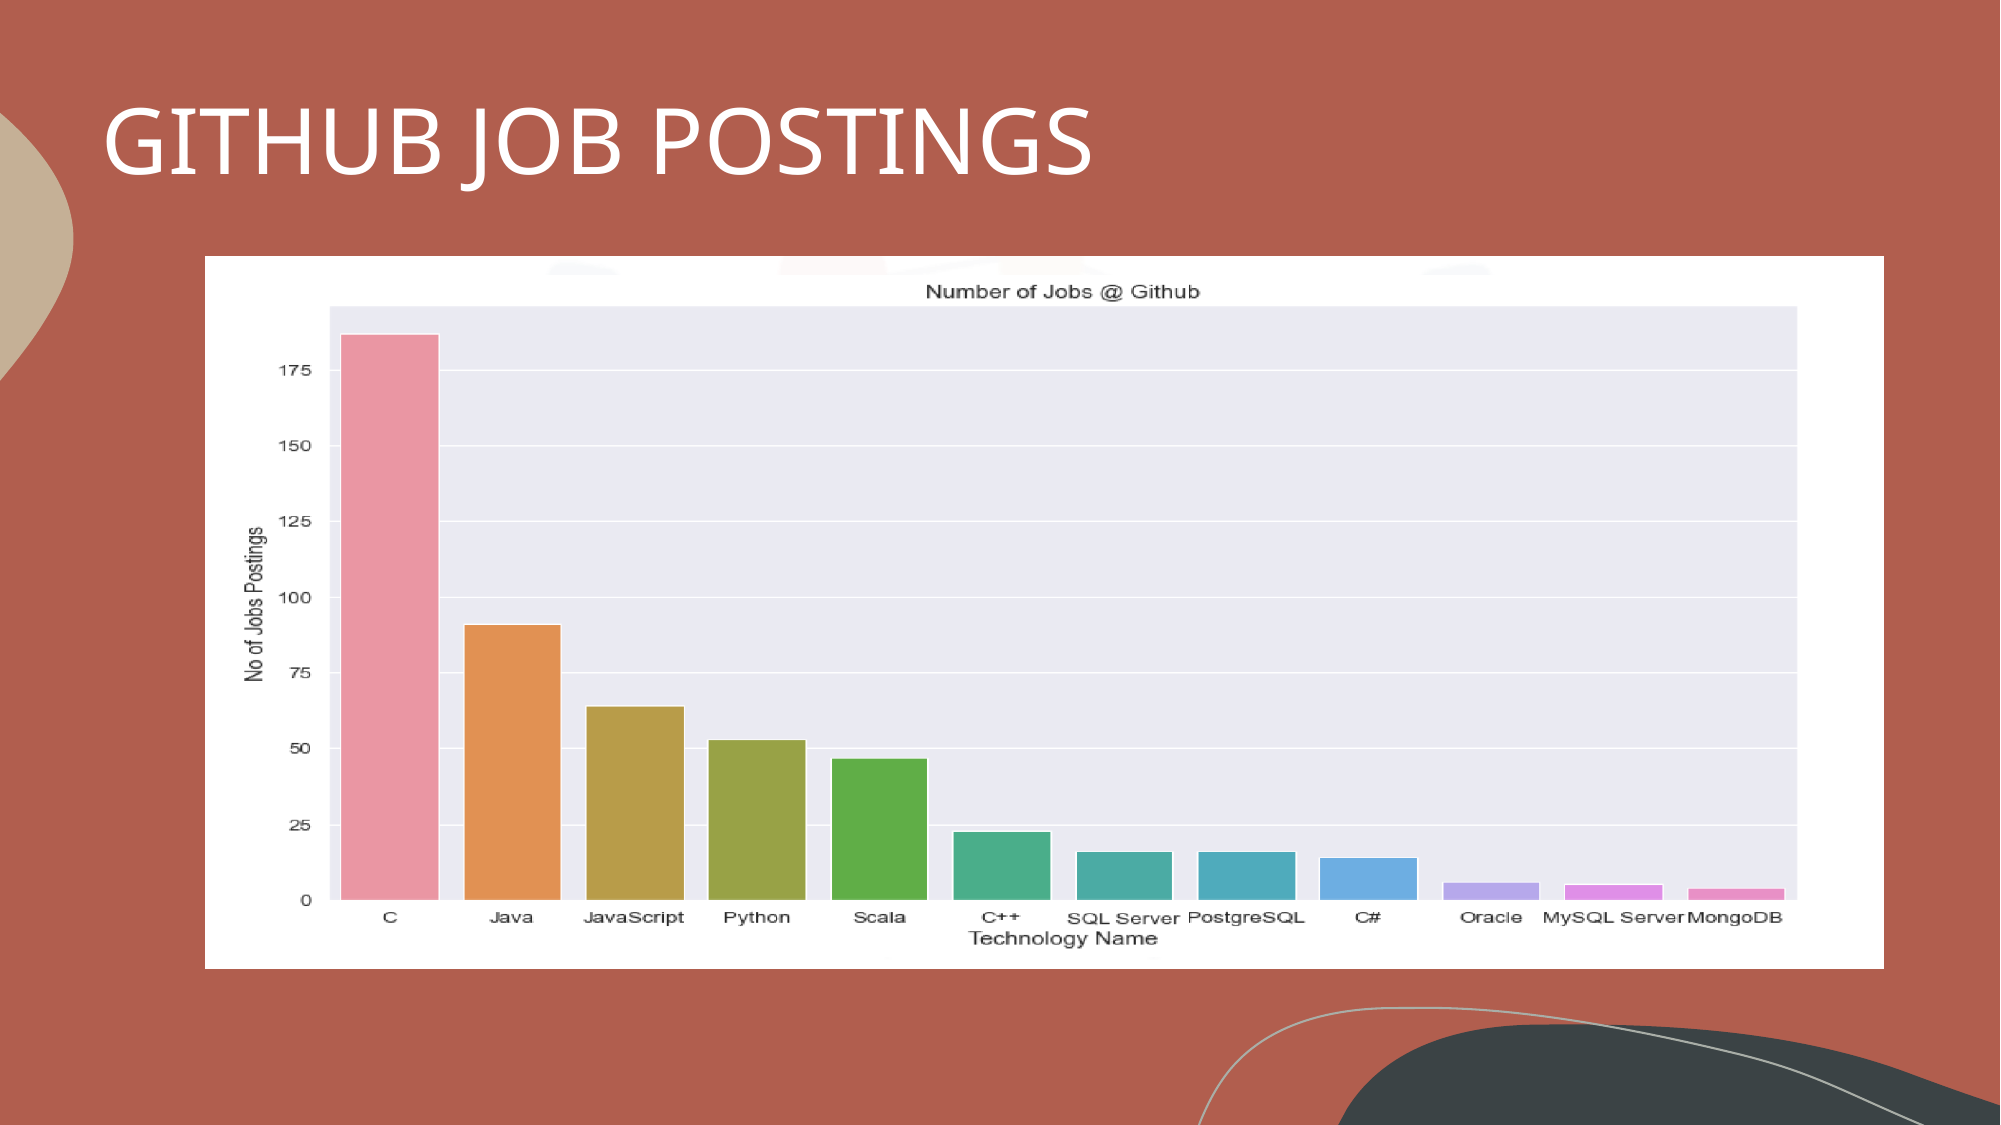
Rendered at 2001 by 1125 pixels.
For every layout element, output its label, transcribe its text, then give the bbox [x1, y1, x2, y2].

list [205, 256, 1884, 969]
title GITHUB JOB POSTINGS [86, 74, 1837, 325]
